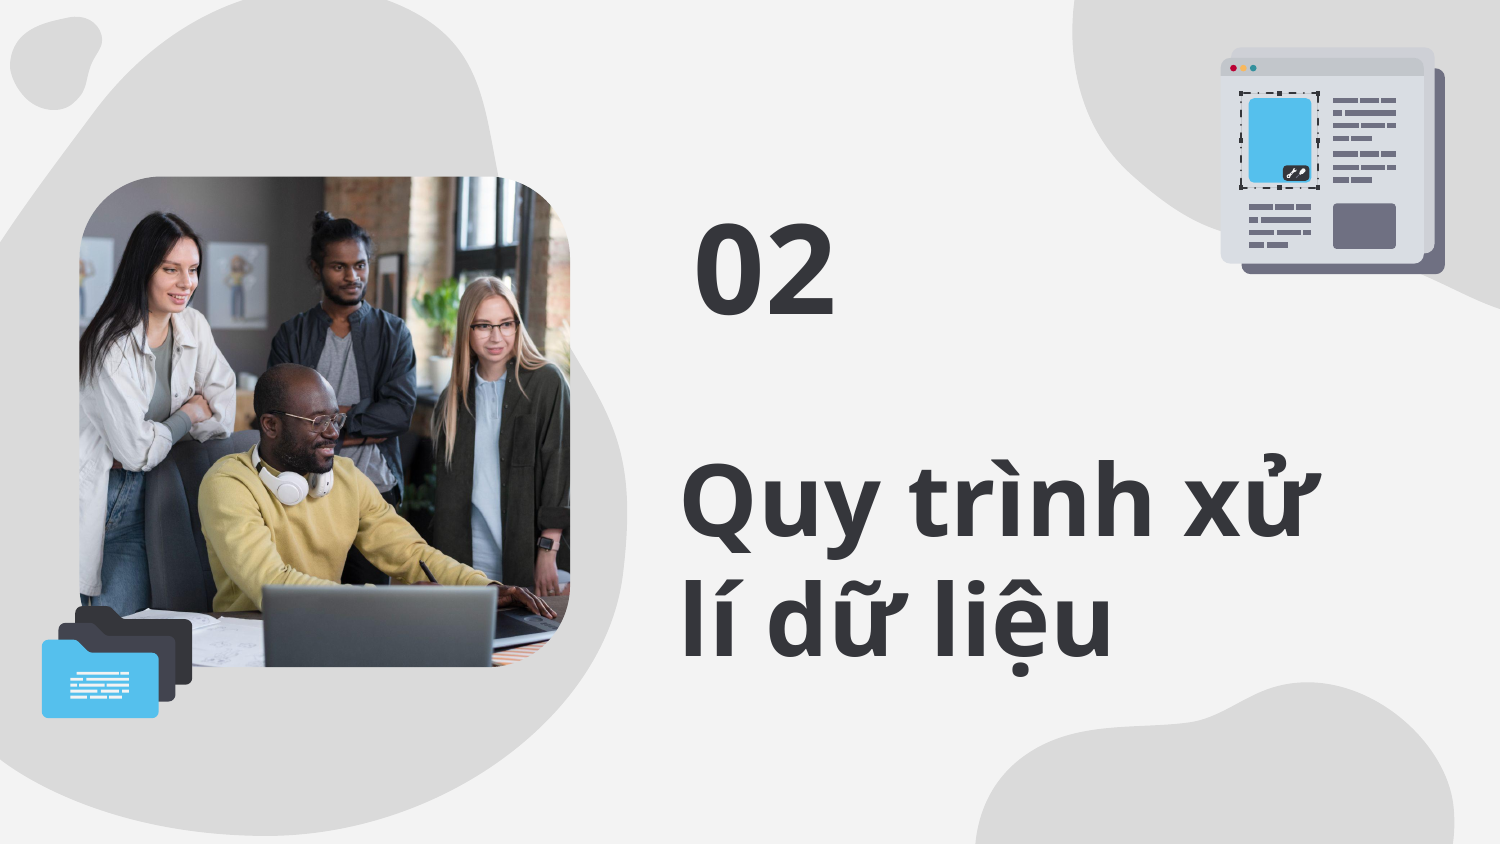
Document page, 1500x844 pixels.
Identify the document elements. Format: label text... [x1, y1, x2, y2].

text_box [41, 605, 193, 719]
picture [79, 176, 571, 668]
title Quy trình xử lí dữ liệu [663, 421, 1383, 560]
text_box [0, 0, 628, 836]
title 02 [663, 216, 867, 355]
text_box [1220, 47, 1446, 275]
